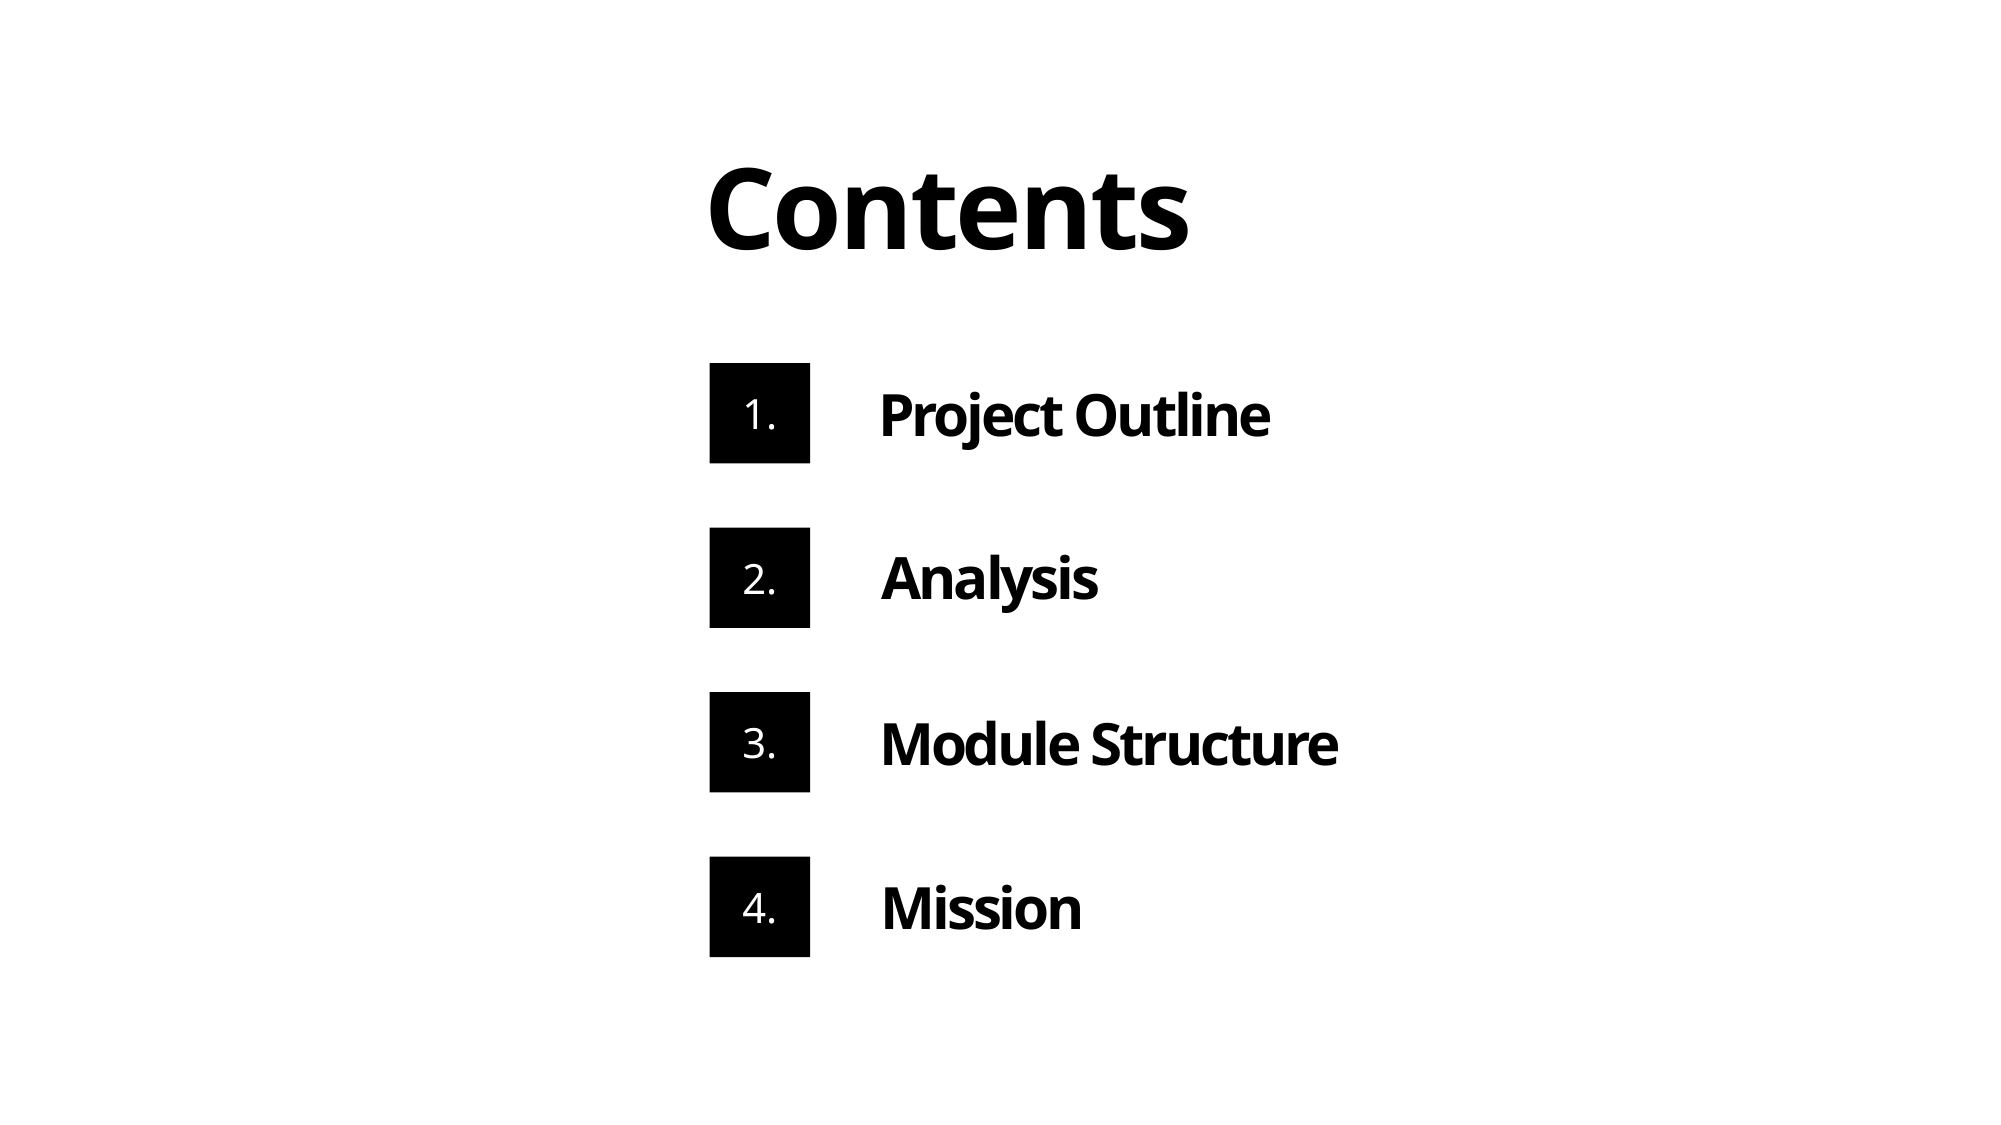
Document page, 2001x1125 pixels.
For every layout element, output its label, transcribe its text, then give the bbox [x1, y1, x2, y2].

text_box 3. [709, 691, 811, 793]
text_box 2. [709, 527, 811, 629]
text_box Mission [866, 864, 1100, 949]
text_box Project Outline [863, 371, 1288, 456]
text_box Module Structure [864, 699, 1356, 785]
text_box 4. [709, 856, 811, 958]
text_box 1. [709, 362, 811, 464]
text_box Contents [689, 129, 1207, 280]
text_box Analysis [867, 533, 1116, 619]
